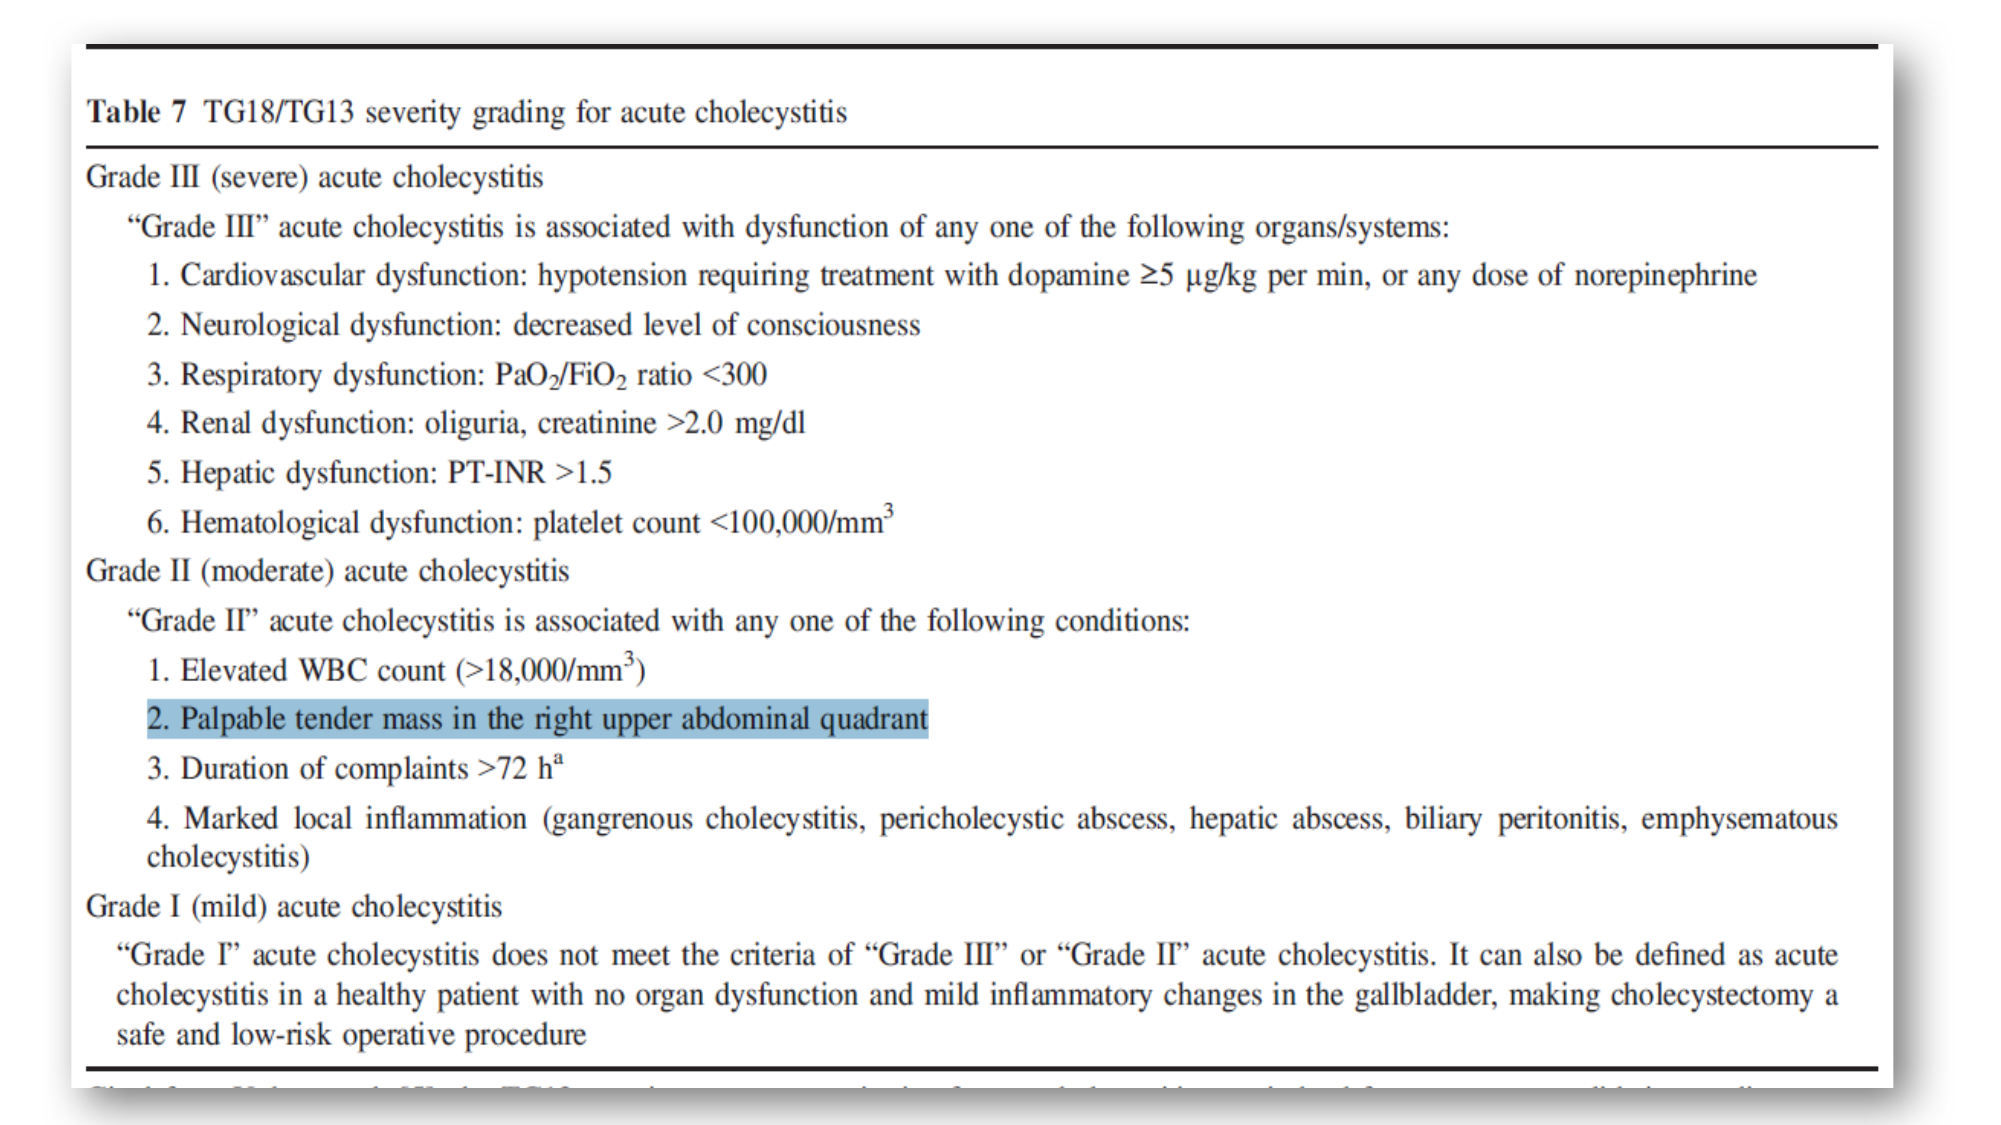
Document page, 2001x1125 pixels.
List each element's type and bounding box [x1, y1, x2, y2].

list [71, 44, 1894, 1088]
